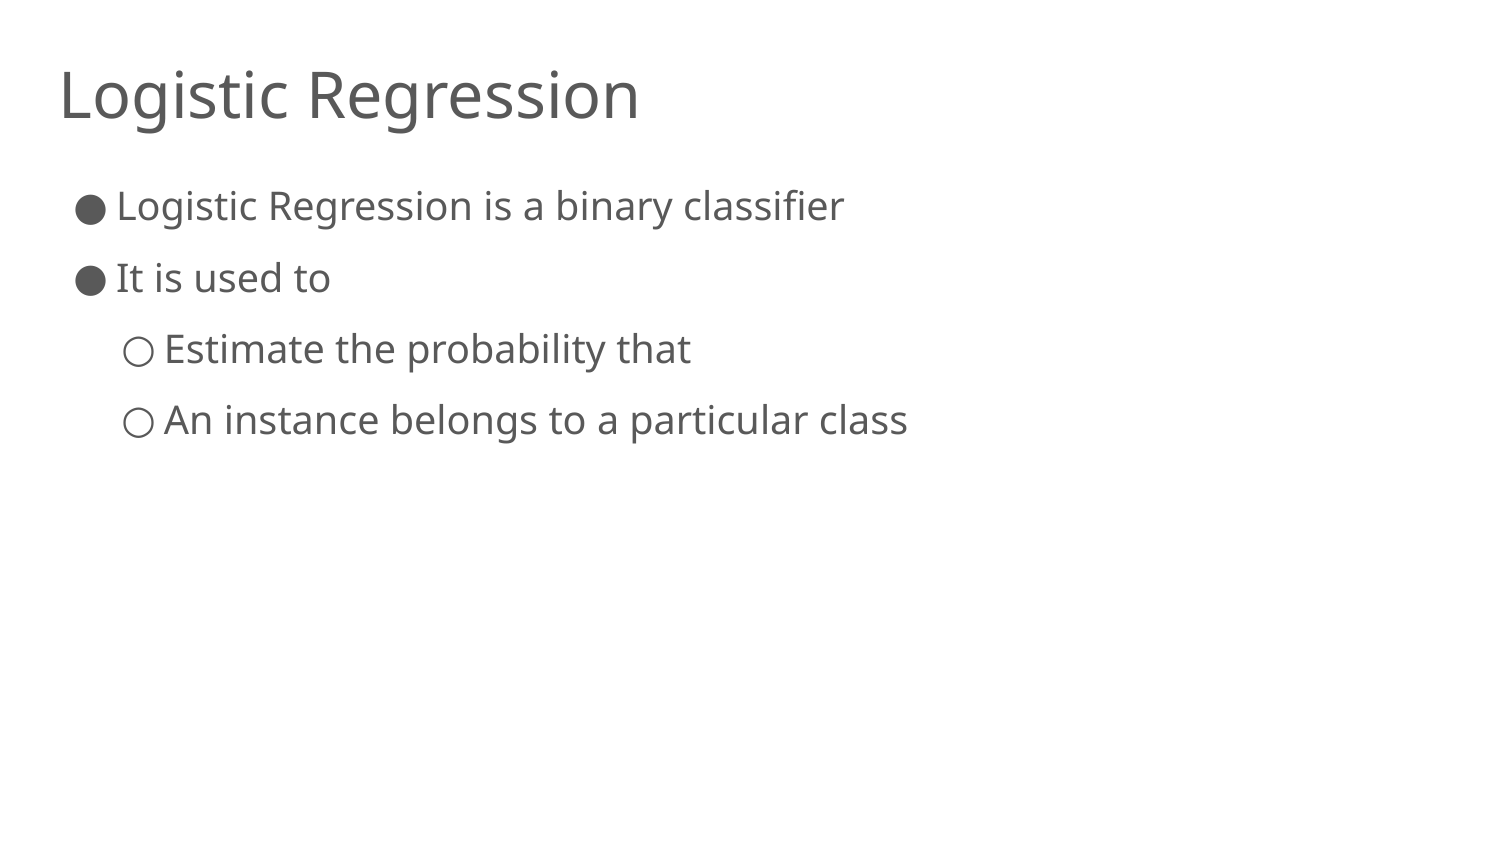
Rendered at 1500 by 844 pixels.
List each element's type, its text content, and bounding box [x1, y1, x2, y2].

text_box Logistic Regression is a binary classifier It is used to Estimate the probability that An instance belongs to a particular class [58, 147, 1442, 789]
text_box Logistic Regression [58, 36, 1442, 138]
